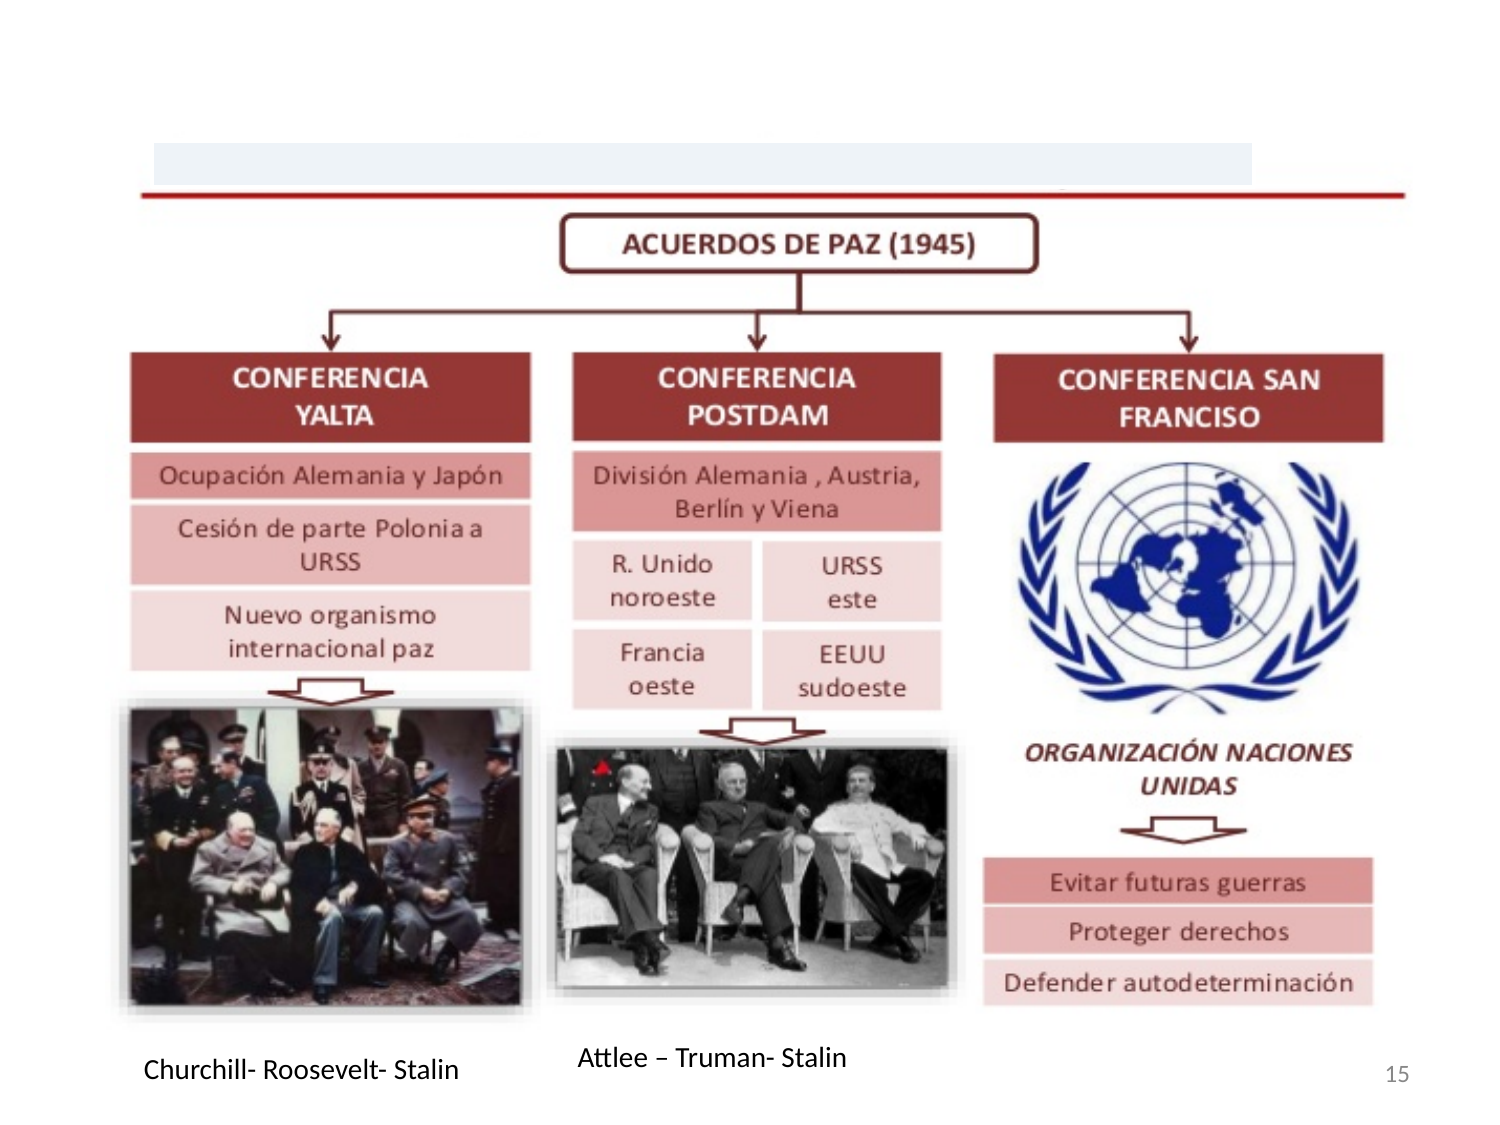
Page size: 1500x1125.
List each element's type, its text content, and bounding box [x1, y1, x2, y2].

slide_number ‹#› [1074, 1052, 1425, 1103]
picture [105, 101, 1442, 1044]
text_box Churchill- Roosevelt- Stalin [128, 1052, 516, 1093]
text_box Attlee – Truman- Stalin [562, 1052, 950, 1082]
